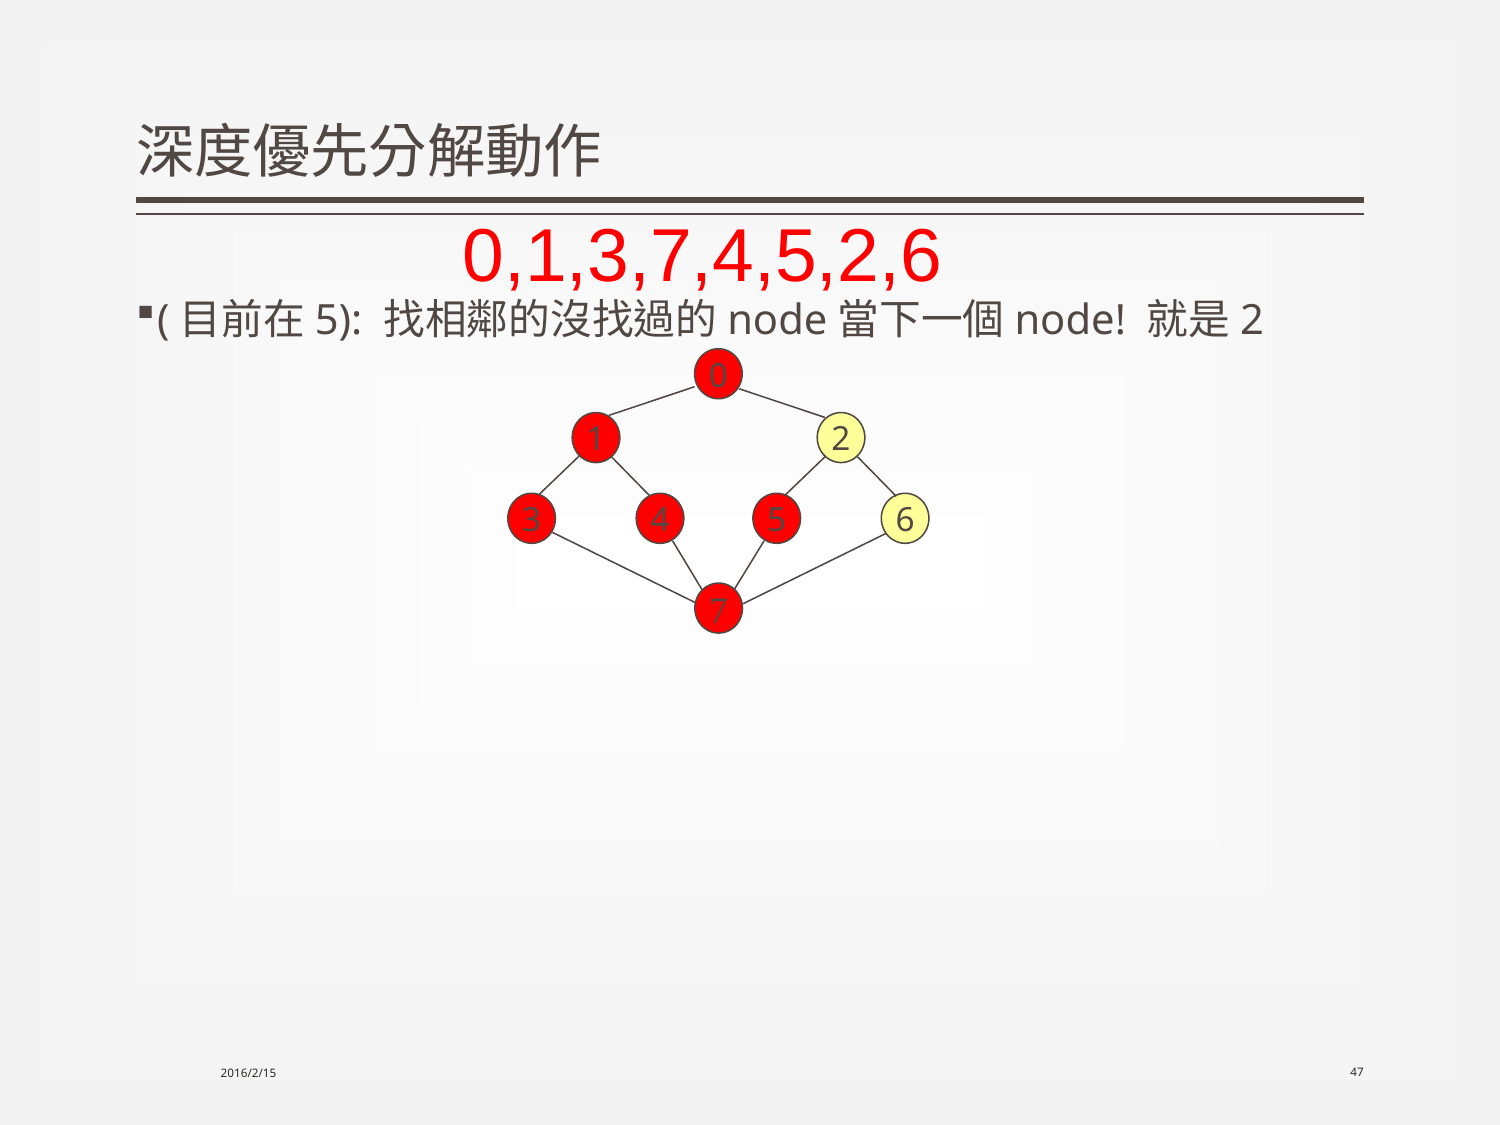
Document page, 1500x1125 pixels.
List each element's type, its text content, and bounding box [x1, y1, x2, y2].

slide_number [135, 1042, 362, 1103]
text_box 5 [752, 493, 801, 544]
title 深度優先分解動作 [135, 12, 1364, 193]
text_box 2 [817, 412, 865, 463]
text_box 1 [572, 412, 620, 463]
text_box 4 [636, 493, 684, 544]
text_box 6 [881, 493, 929, 544]
list (目前在5): 找相鄰的沒找過的node當下一個node! 就是2 [135, 285, 1364, 1035]
text_box 3 [507, 493, 556, 544]
slide_number 47 [1138, 1042, 1364, 1103]
text_box 0,1,3,7,4,5,2,6 [447, 198, 957, 304]
text_box 7 [694, 583, 743, 634]
text_box 0 [694, 348, 743, 399]
